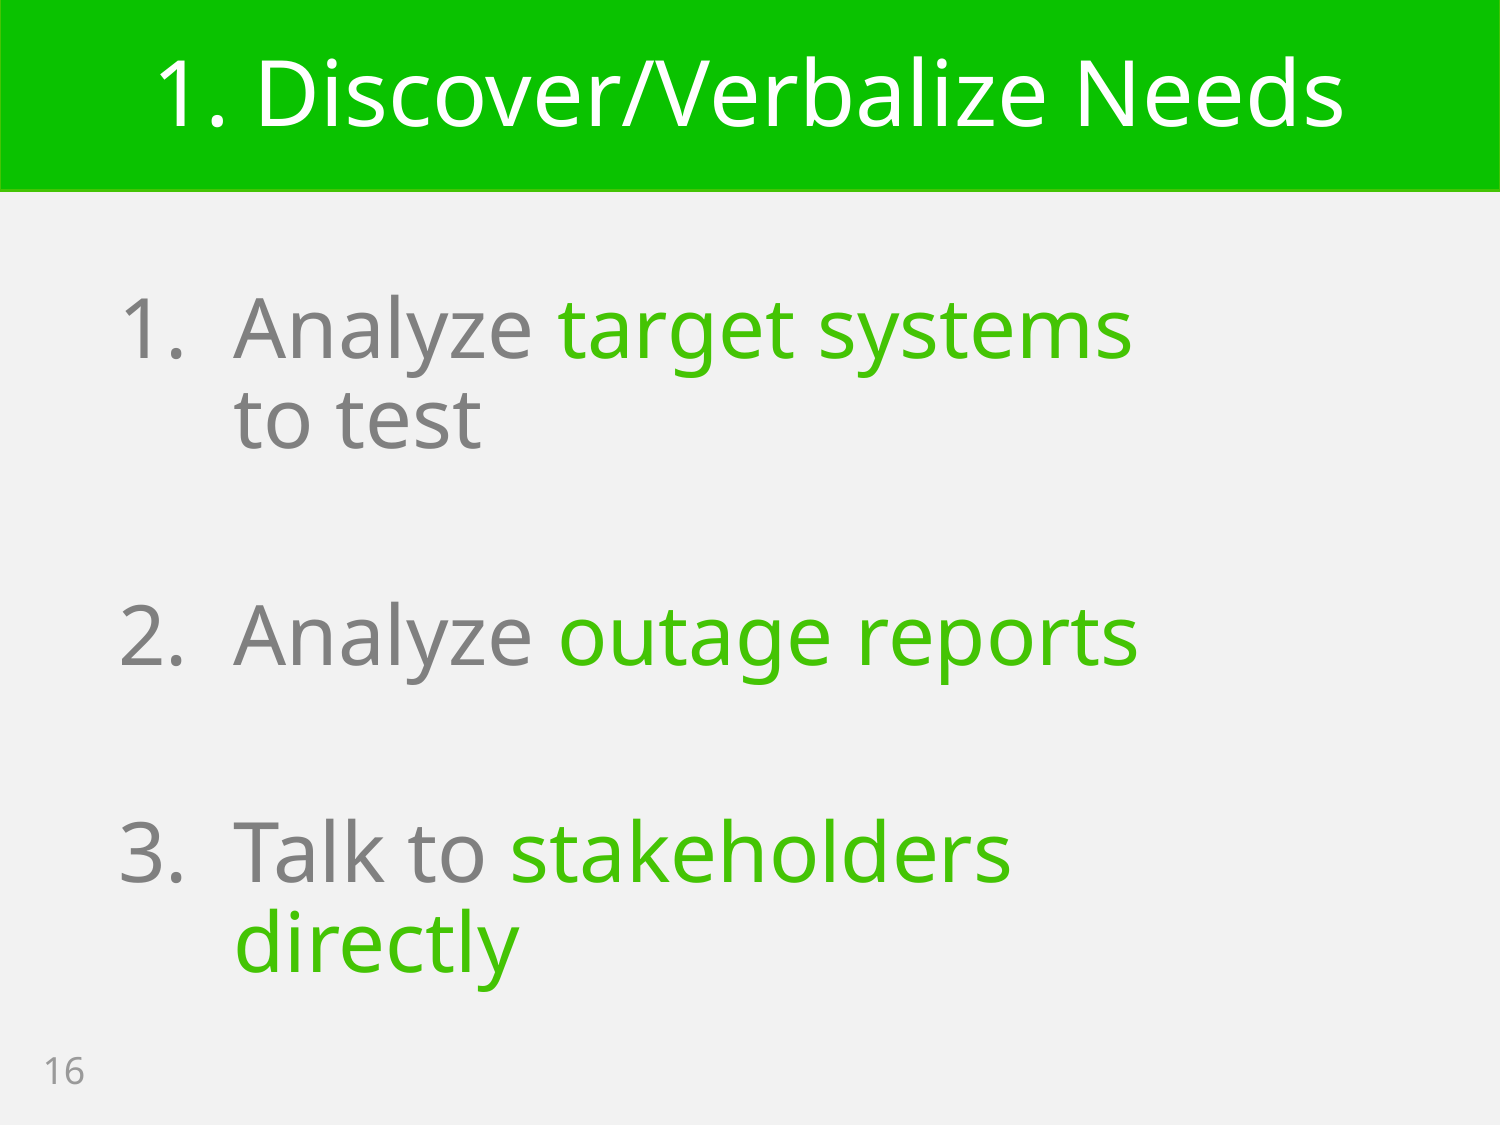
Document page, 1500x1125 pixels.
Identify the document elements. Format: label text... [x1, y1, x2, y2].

list Analyze target systems to test Analyze outage reports Talk to stakeholders directly [103, 277, 1397, 1000]
slide_number 16 [27, 1042, 146, 1102]
title 1. Discover/Verbalize Needs [0, 53, 1500, 140]
